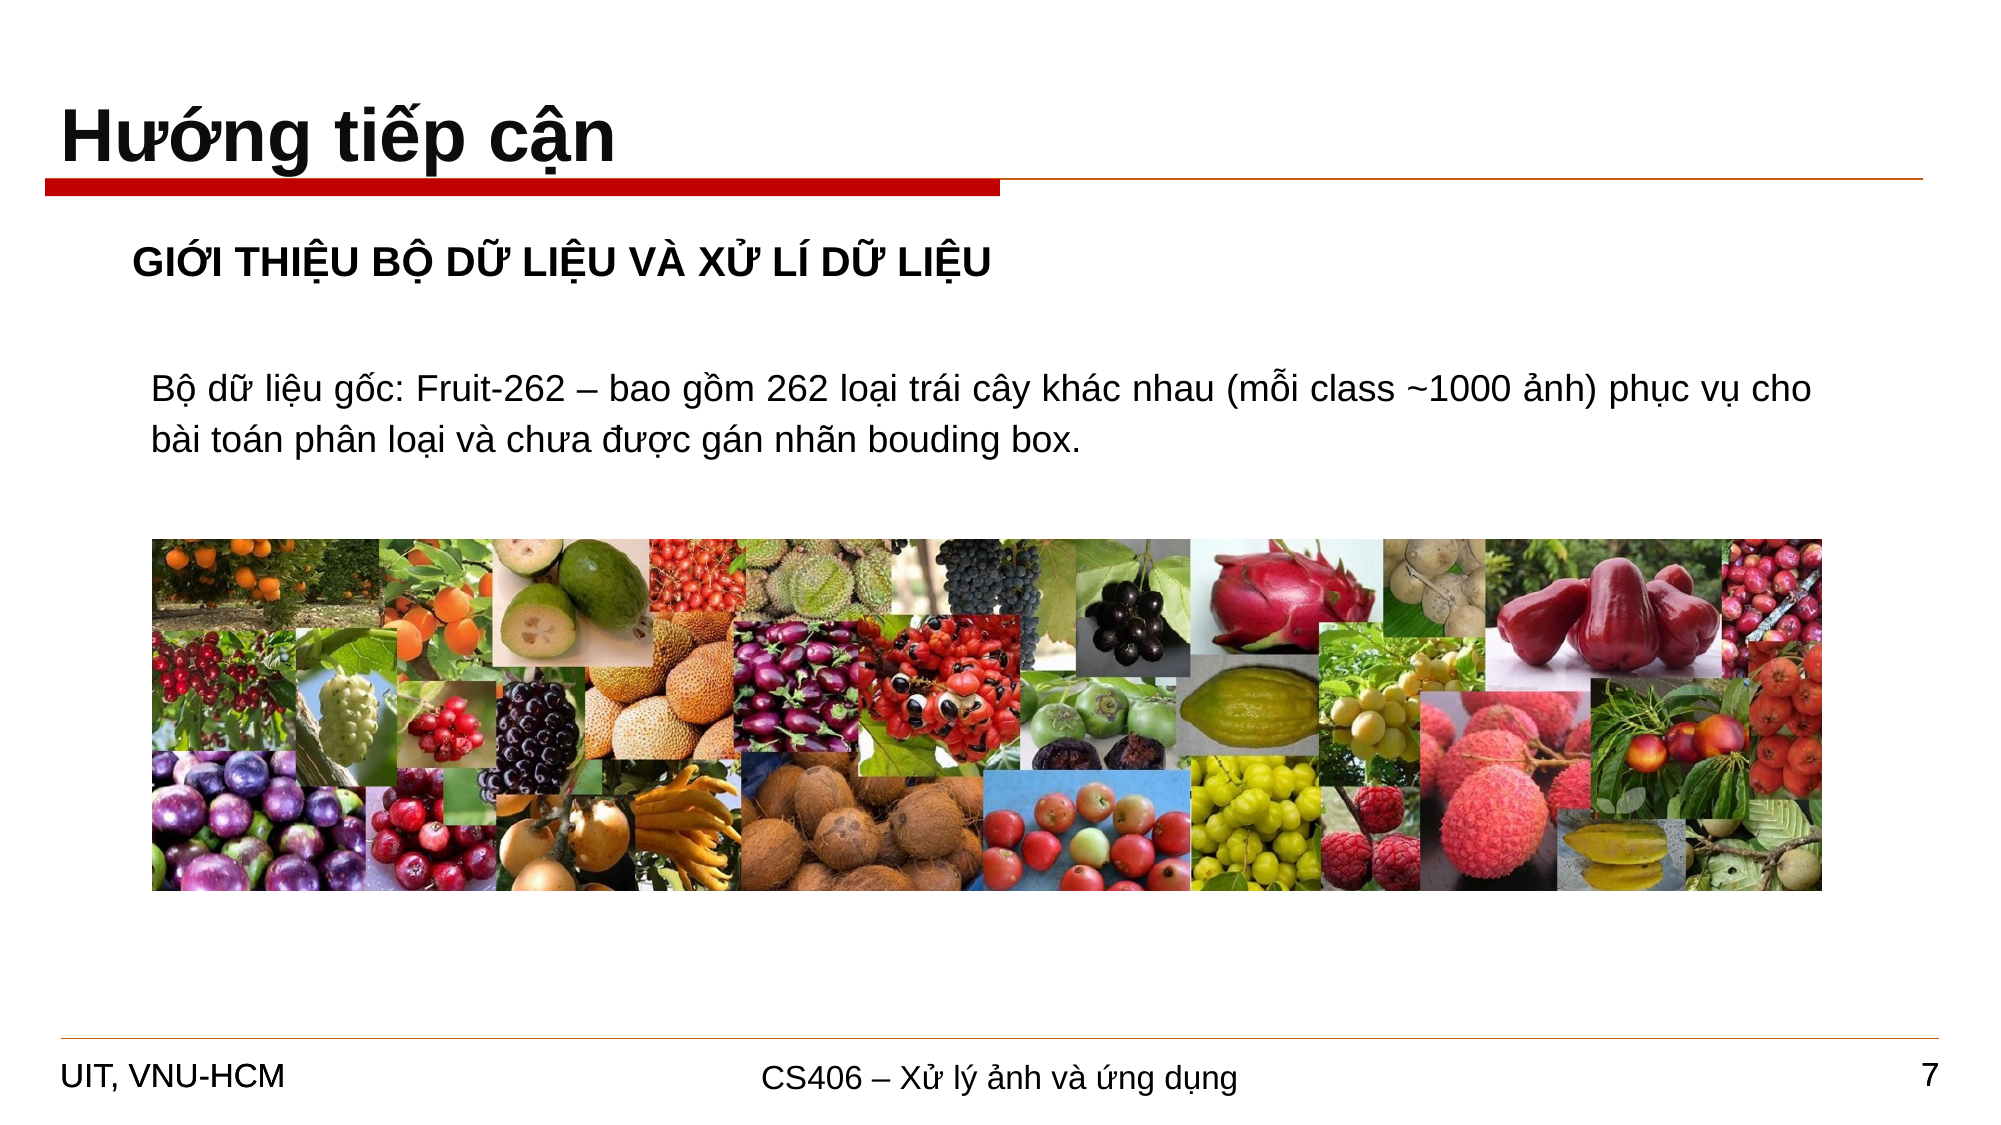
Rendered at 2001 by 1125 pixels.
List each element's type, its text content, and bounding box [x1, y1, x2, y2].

text_box UIT, VNU-HCM [45, 1046, 371, 1107]
text_box Hướng tiếp cận [45, 78, 785, 177]
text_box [45, 178, 1924, 197]
text_box GIỚI THIỆU BỘ DỮ LIỆU VÀ XỬ LÍ DỮ LIỆU [117, 220, 1445, 300]
text_box 7 [1865, 1042, 1955, 1103]
footer CS406 – Xử lý ảnh và ứng dụng [578, 1050, 1422, 1107]
picture [152, 539, 1822, 891]
text_box Bộ dữ liệu gốc: Fruit-262 – bao gồm 262 loại trái cây khác nhau (mỗi class ~1000 ảnh) phục vụ cho bài toán phân loại và chưa được gán nhãn bouding box. [117, 341, 1828, 476]
